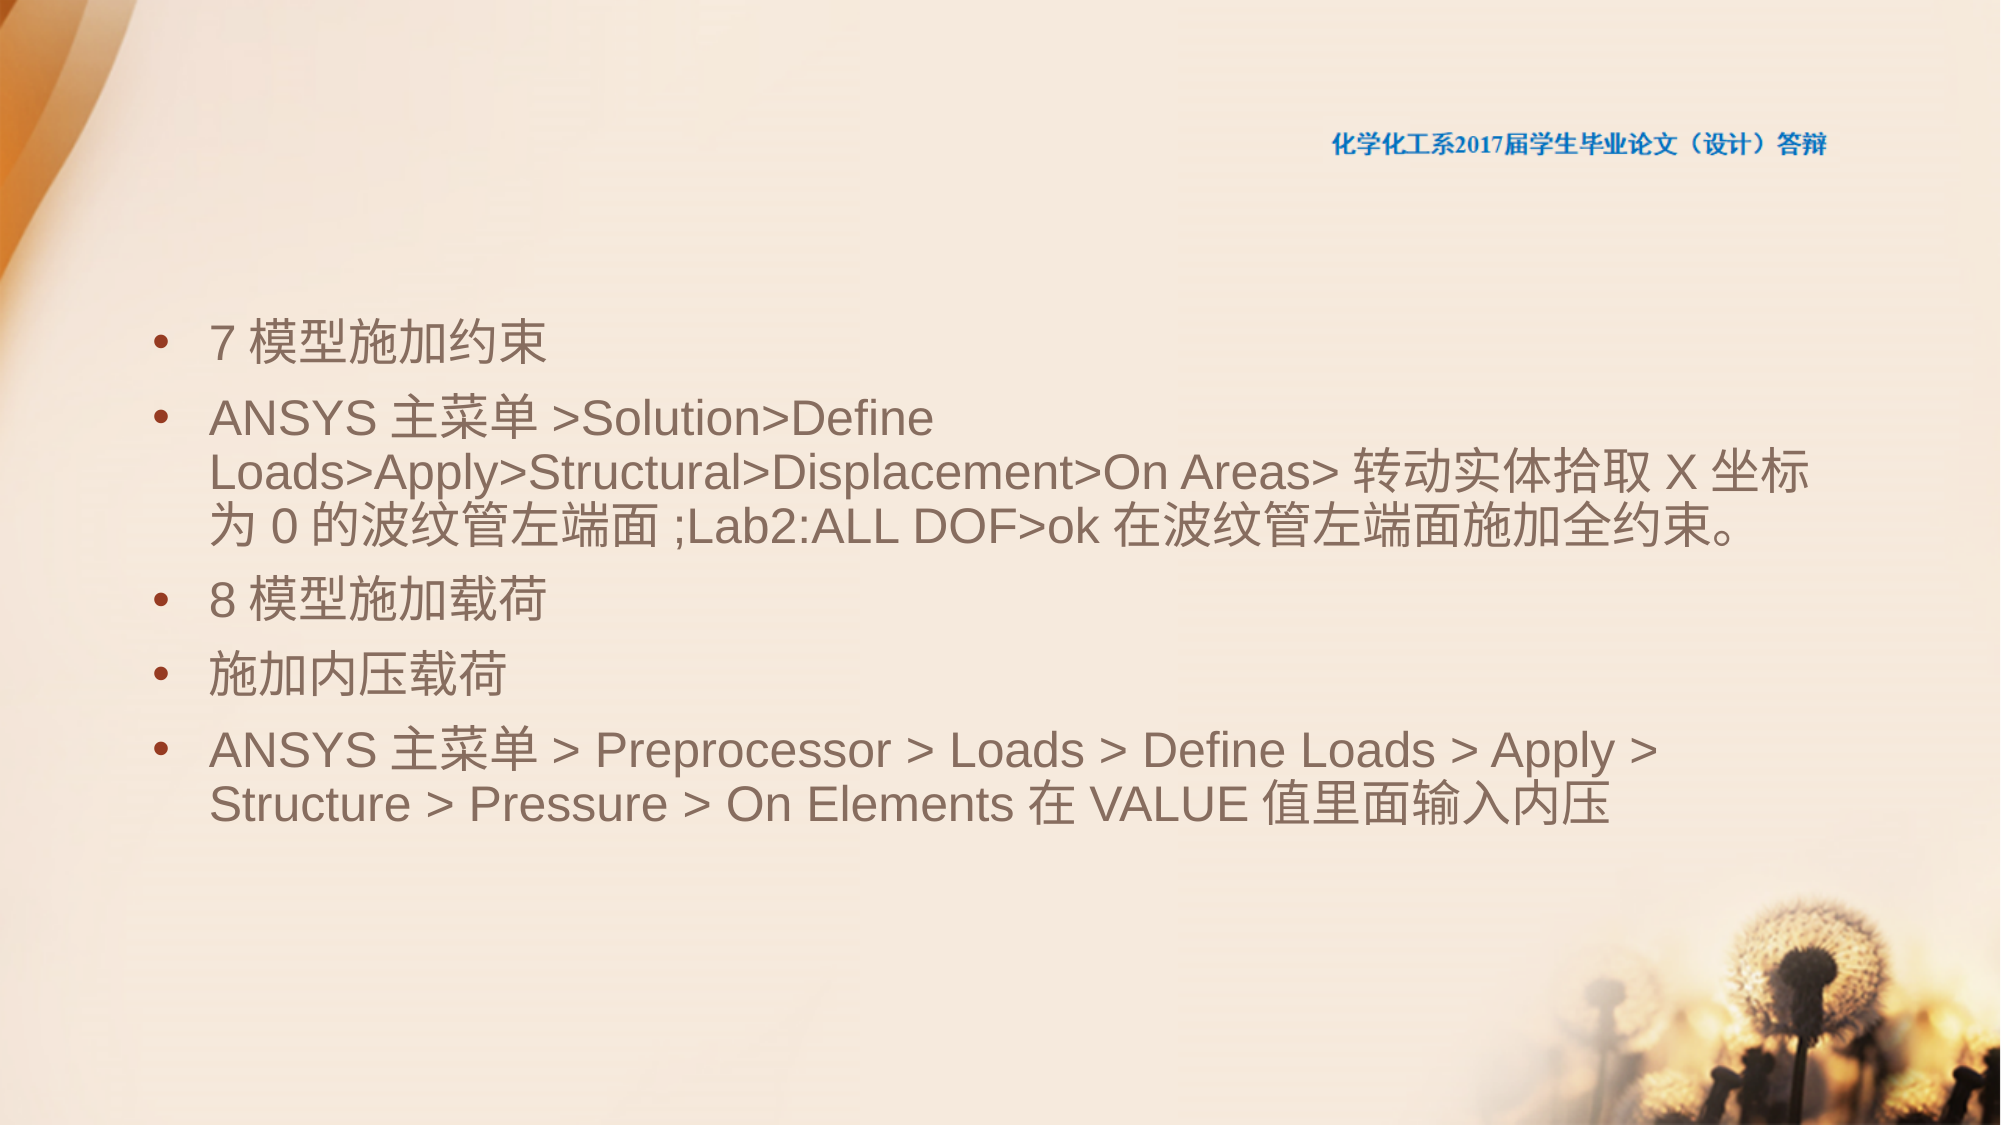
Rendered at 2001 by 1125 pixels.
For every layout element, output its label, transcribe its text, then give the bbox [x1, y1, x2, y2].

picture [0, 0, 2001, 1125]
list 7模型施加约束 ANSYS主菜单>Solution>Define Loads>Apply>Structural>Displacement>On Areas>转动实体拾取X坐标为0的波纹管左端面;Lab2:ALL DOF>ok在波纹管左端面施加全约束。 8模型施加载荷 施加内压载荷 ANSYS主菜单> Preprocessor > Loads > Define Loads > Apply > Structure > Pressure > On Elements在VALUE值里面输入内压 [137, 309, 1863, 878]
